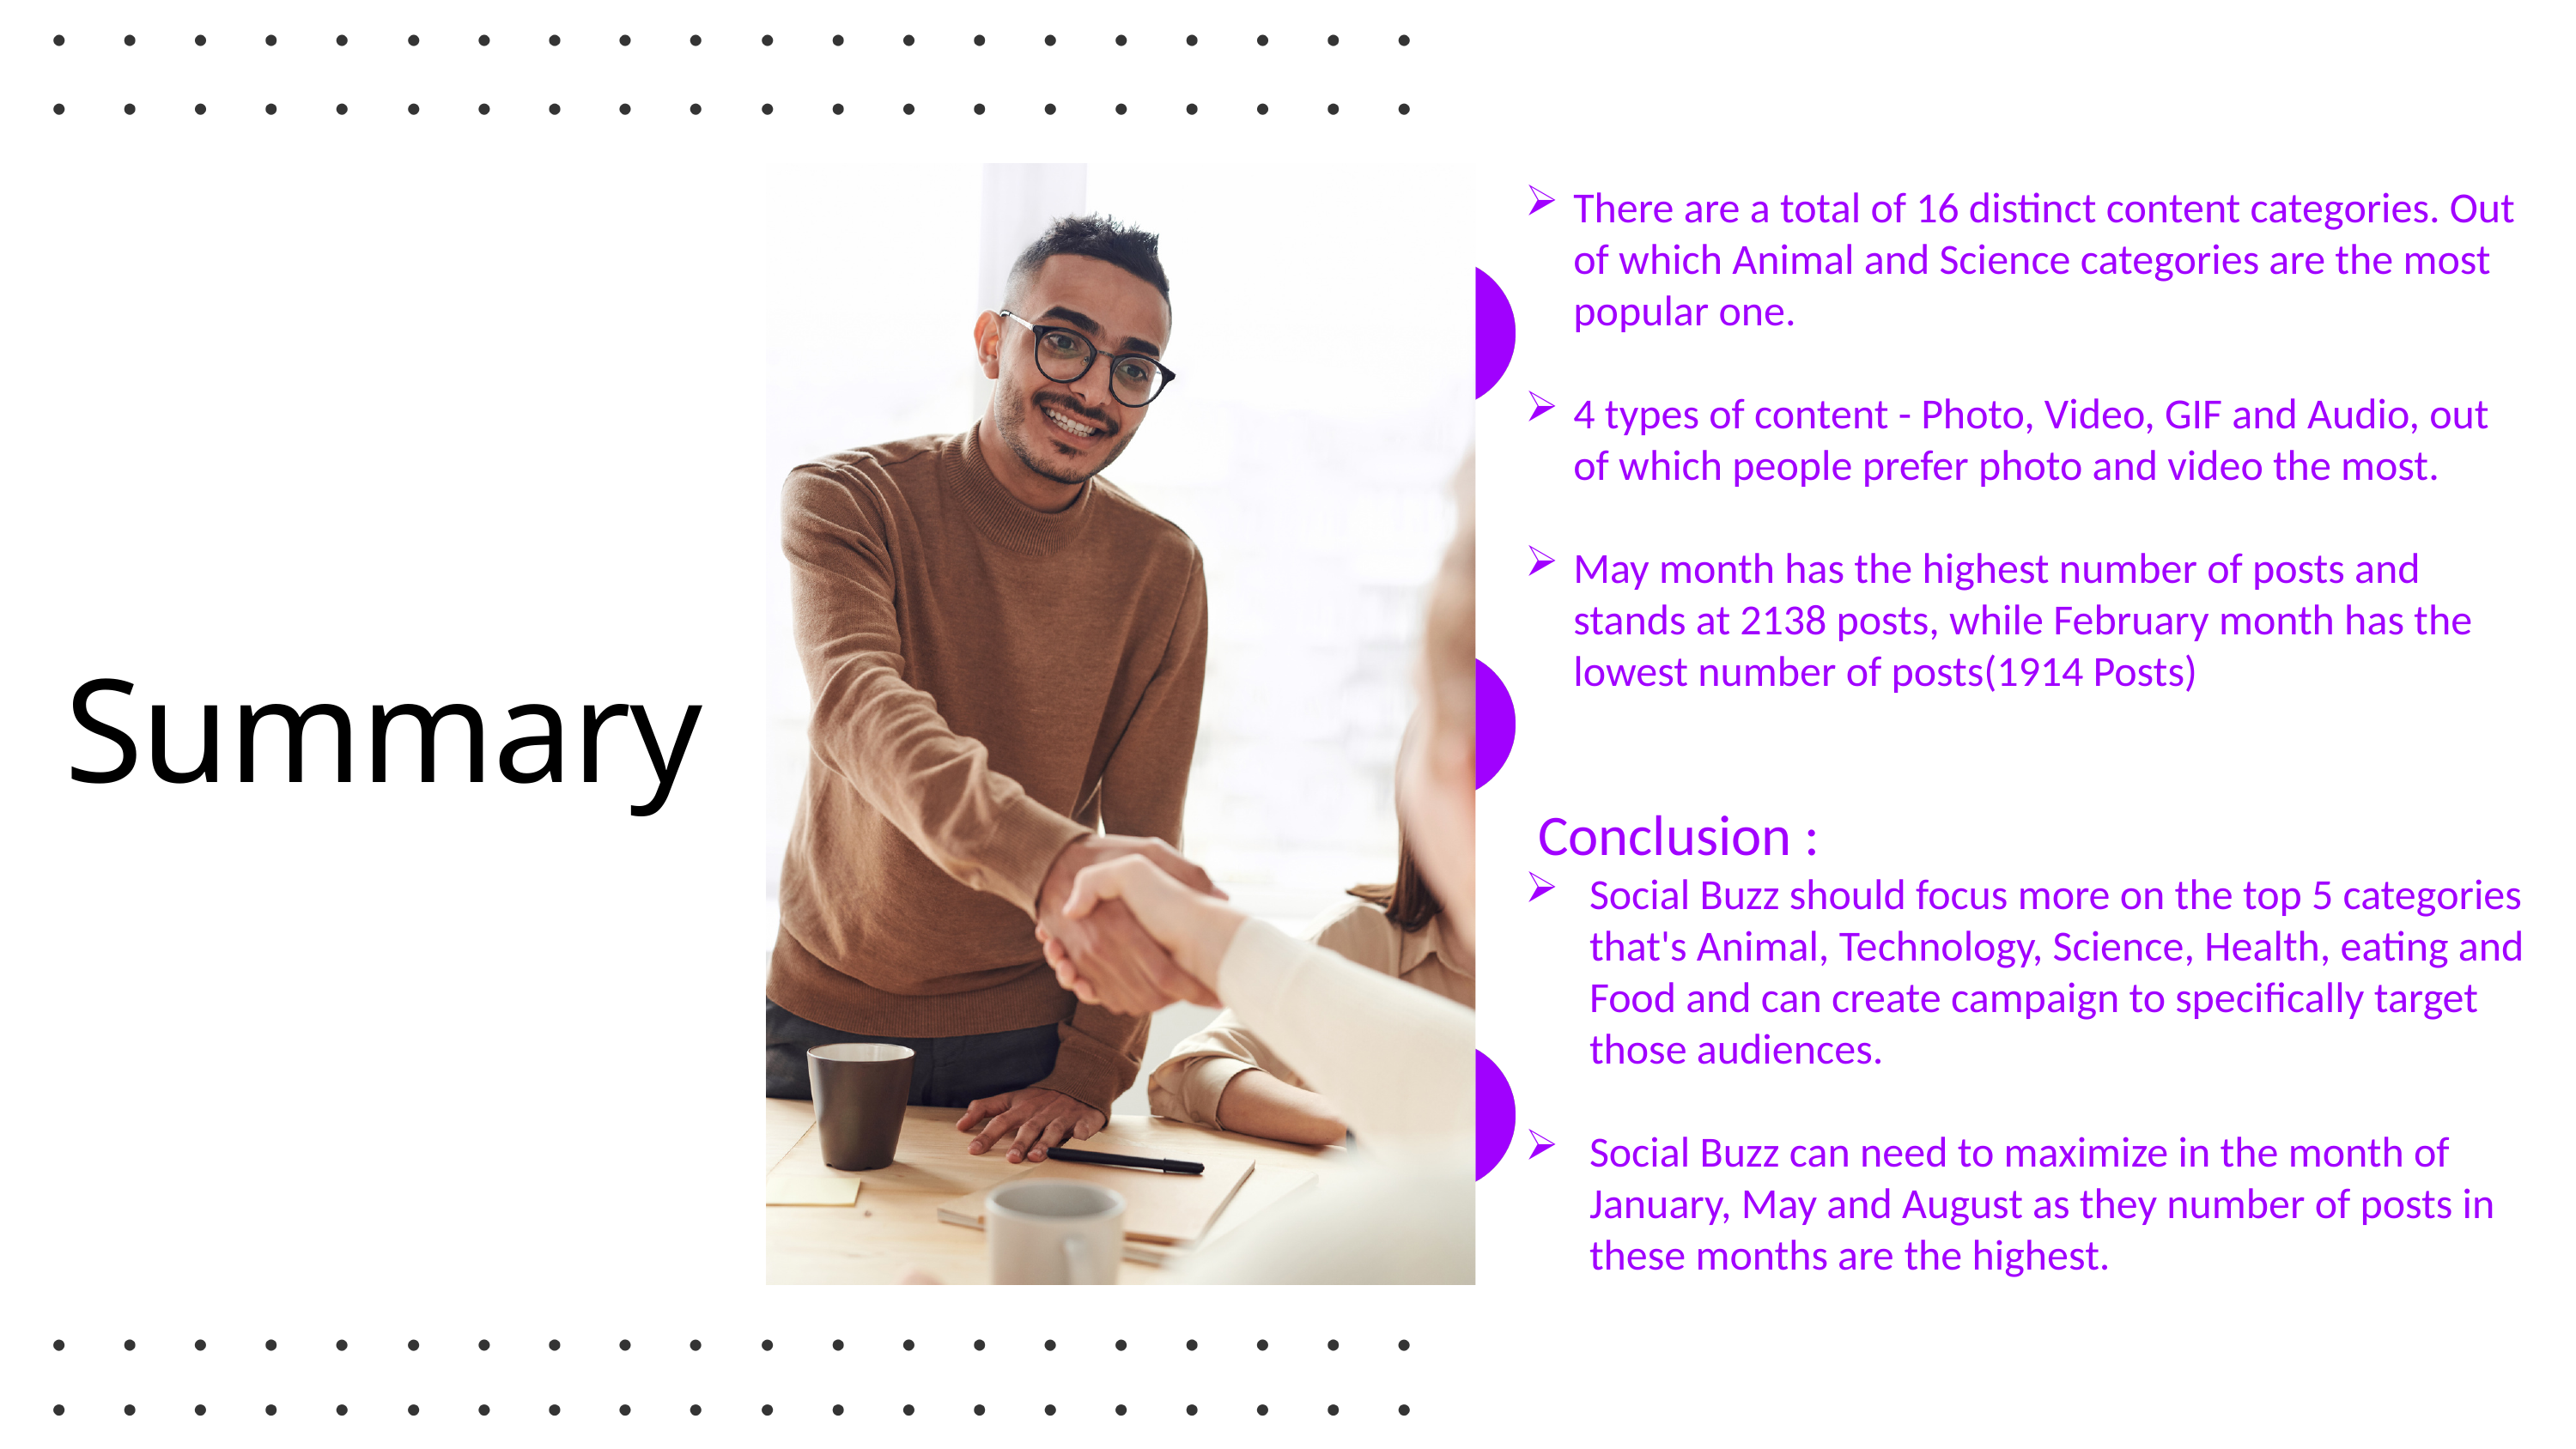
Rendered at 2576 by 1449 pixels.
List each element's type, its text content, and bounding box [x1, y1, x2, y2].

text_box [1631, 221, 2432, 345]
text_box Summary [64, 639, 727, 811]
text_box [1631, 980, 2432, 1104]
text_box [46, 0, 1414, 118]
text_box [46, 1335, 1414, 1449]
text_box There are a total of 16 distinct content categories. Out of which Animal and Science categories are the most popular one. 4 types of content - Photo, Video, GIF and Audio, out of which people prefer photo and video the most. May month has the highest number of posts and stands at 2138 posts, while February month has the lowest number of posts(1914 Posts) Conclusion : Social Buzz should focus more on the top 5 categories that's Animal, Technology, Science, Health, eating and Food and can create campaign to specifically target those audiences. Social Buzz can need to maximize in the month of January, May and August as they number of posts in these months are the highest. [1512, 173, 2543, 1285]
picture [765, 163, 1562, 1286]
